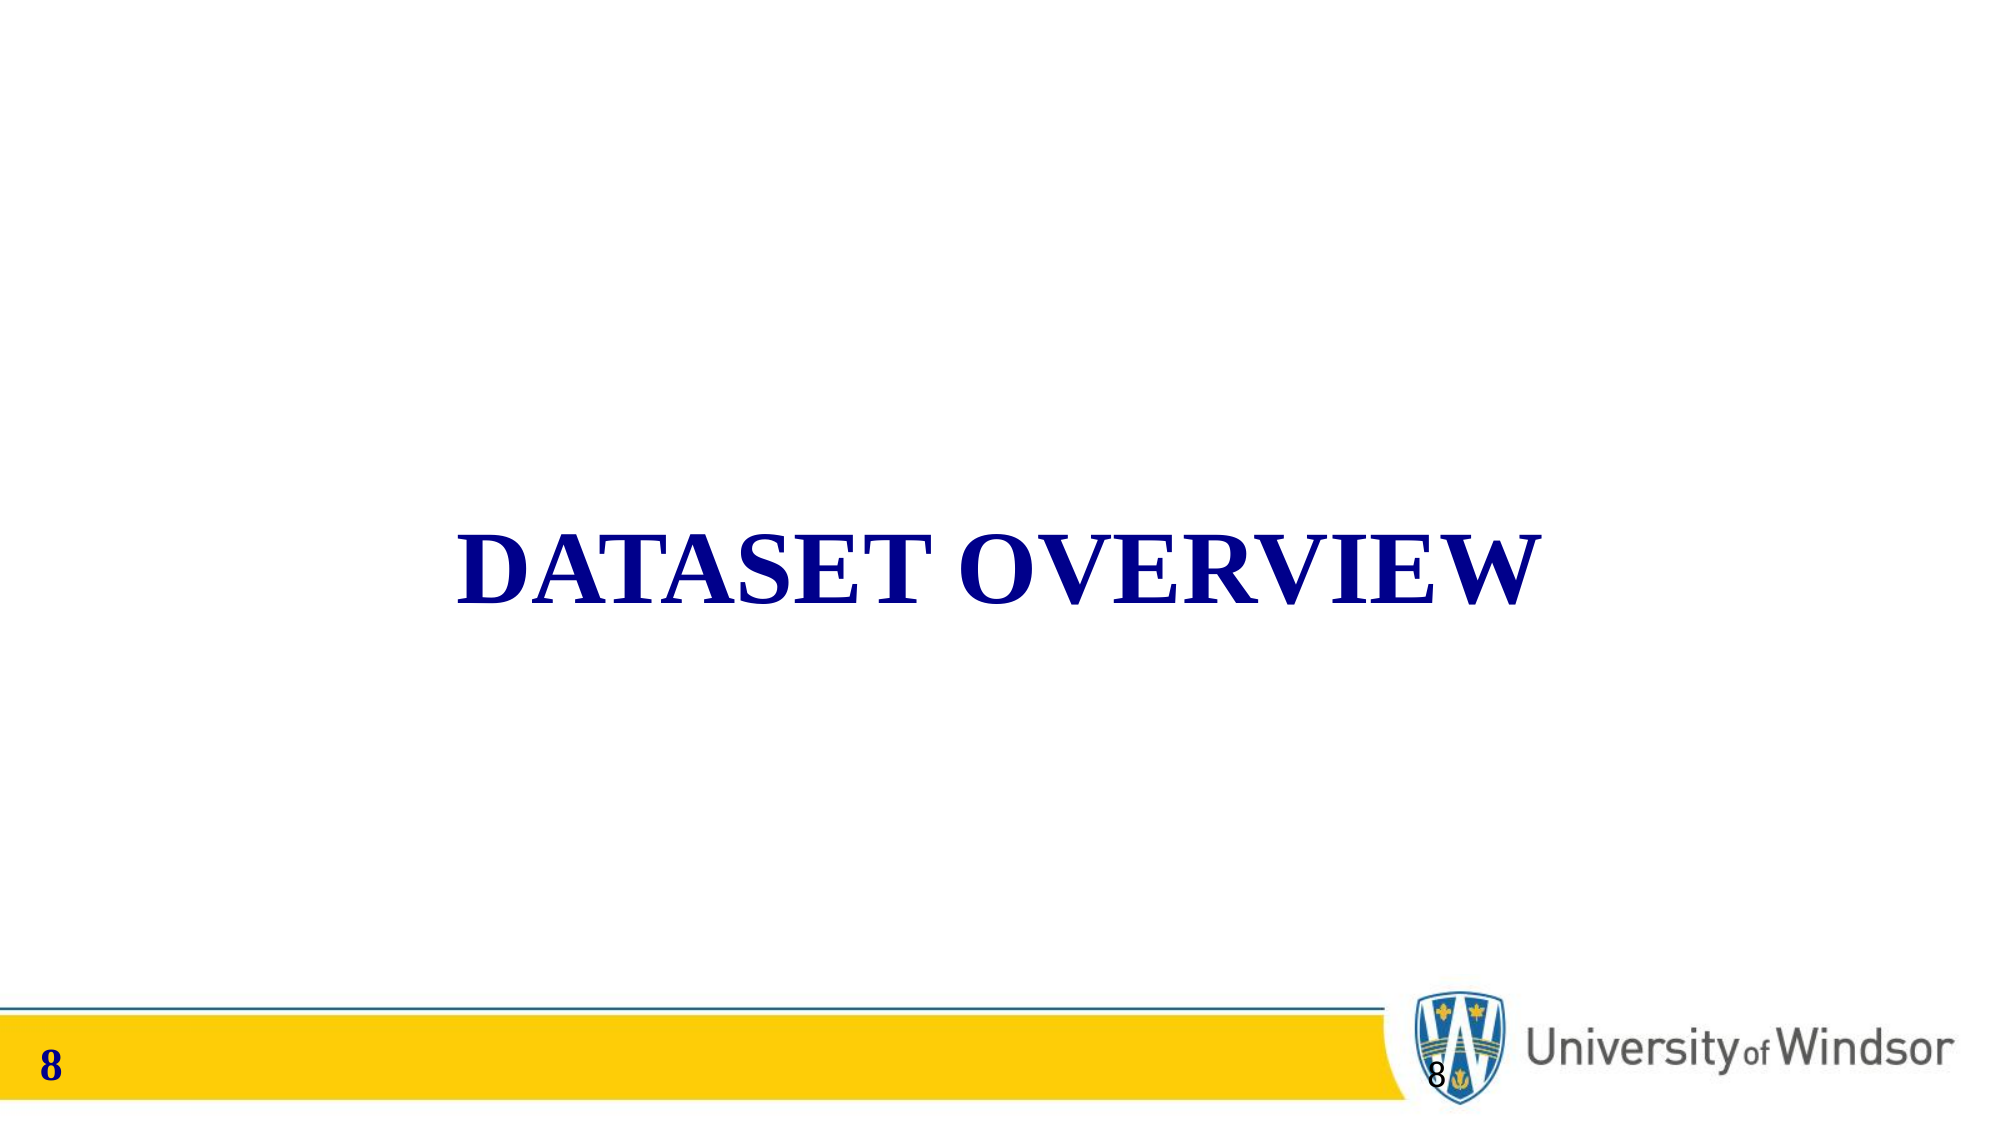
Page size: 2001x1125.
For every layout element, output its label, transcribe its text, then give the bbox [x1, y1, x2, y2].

slide_number ‹#› [24, 1027, 80, 1087]
picture [0, 974, 2000, 1125]
slide_number ‹#› [1412, 1042, 1863, 1103]
text_box DATASET OVERVIEW [324, 484, 1676, 640]
